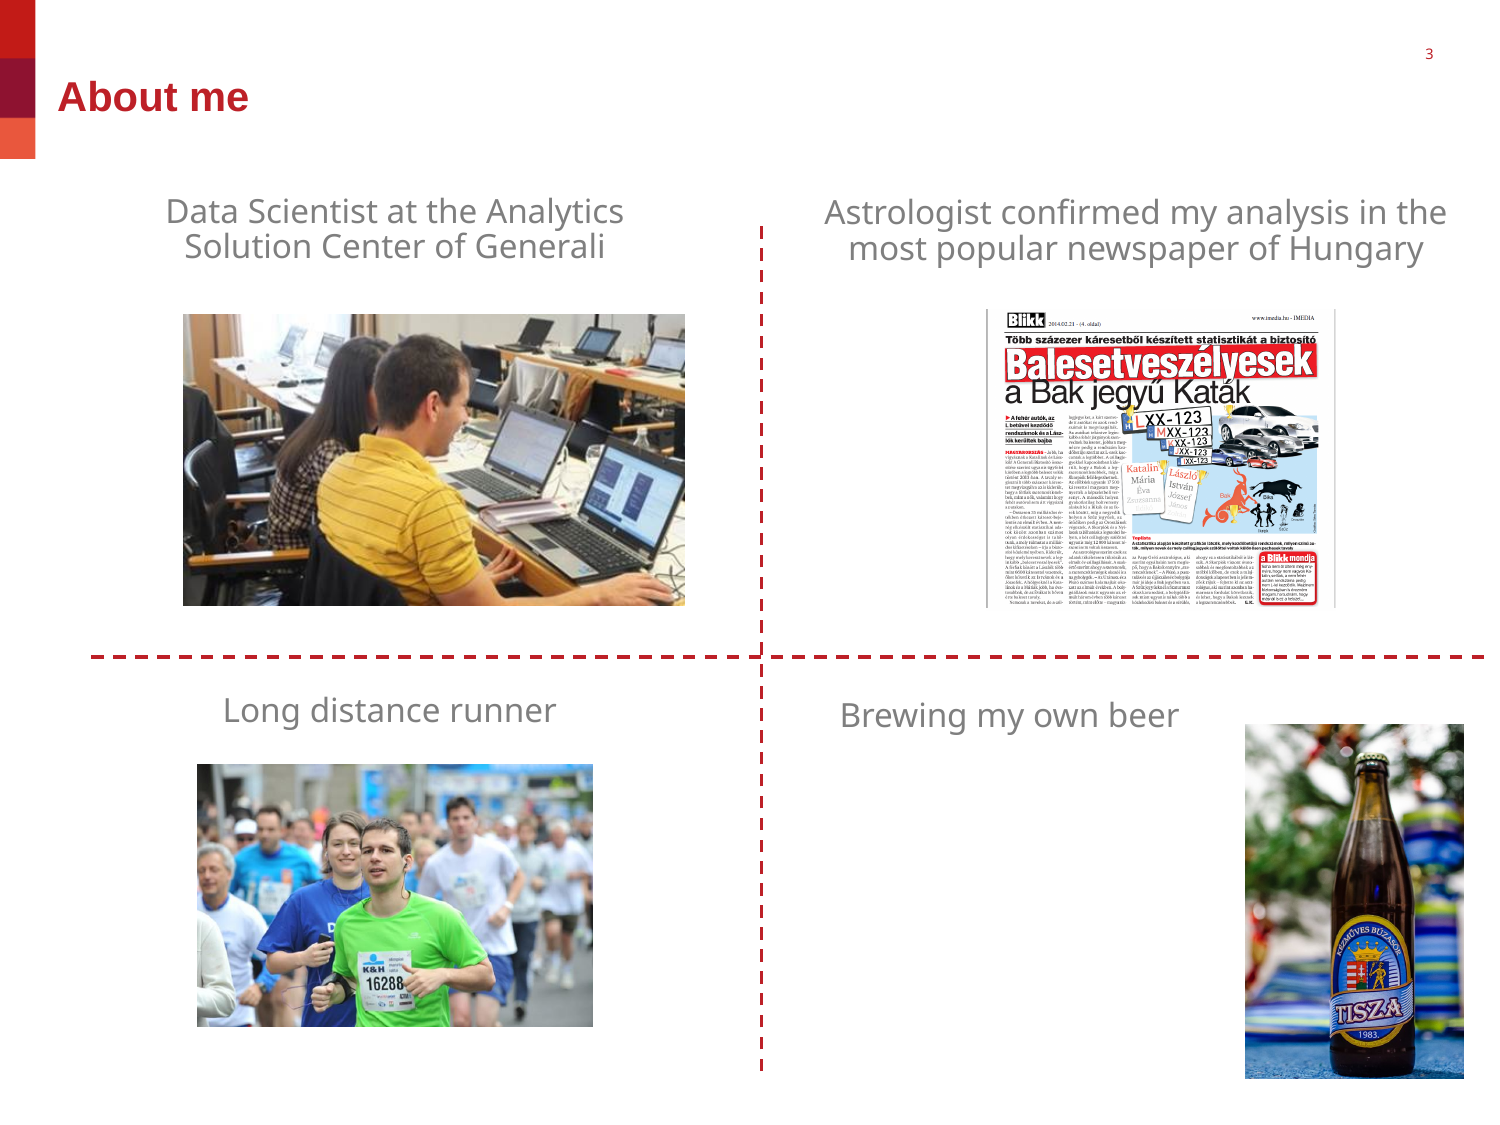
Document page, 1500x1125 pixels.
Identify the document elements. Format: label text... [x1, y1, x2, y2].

text_box Data Scientist at the Analytics Solution Center of Generali [161, 194, 629, 270]
picture [182, 314, 685, 606]
title About me [56, 74, 1433, 166]
text_box Brewing my own beer [776, 698, 1244, 774]
picture [985, 309, 1336, 611]
text_box Long distance runner [156, 693, 624, 769]
subtitle Astrologist confirmed my analysis in the most popular newspaper of Hungary [809, 195, 1464, 271]
slide_number 3 [1400, 44, 1434, 75]
picture [197, 763, 593, 1027]
picture [1245, 724, 1465, 1079]
